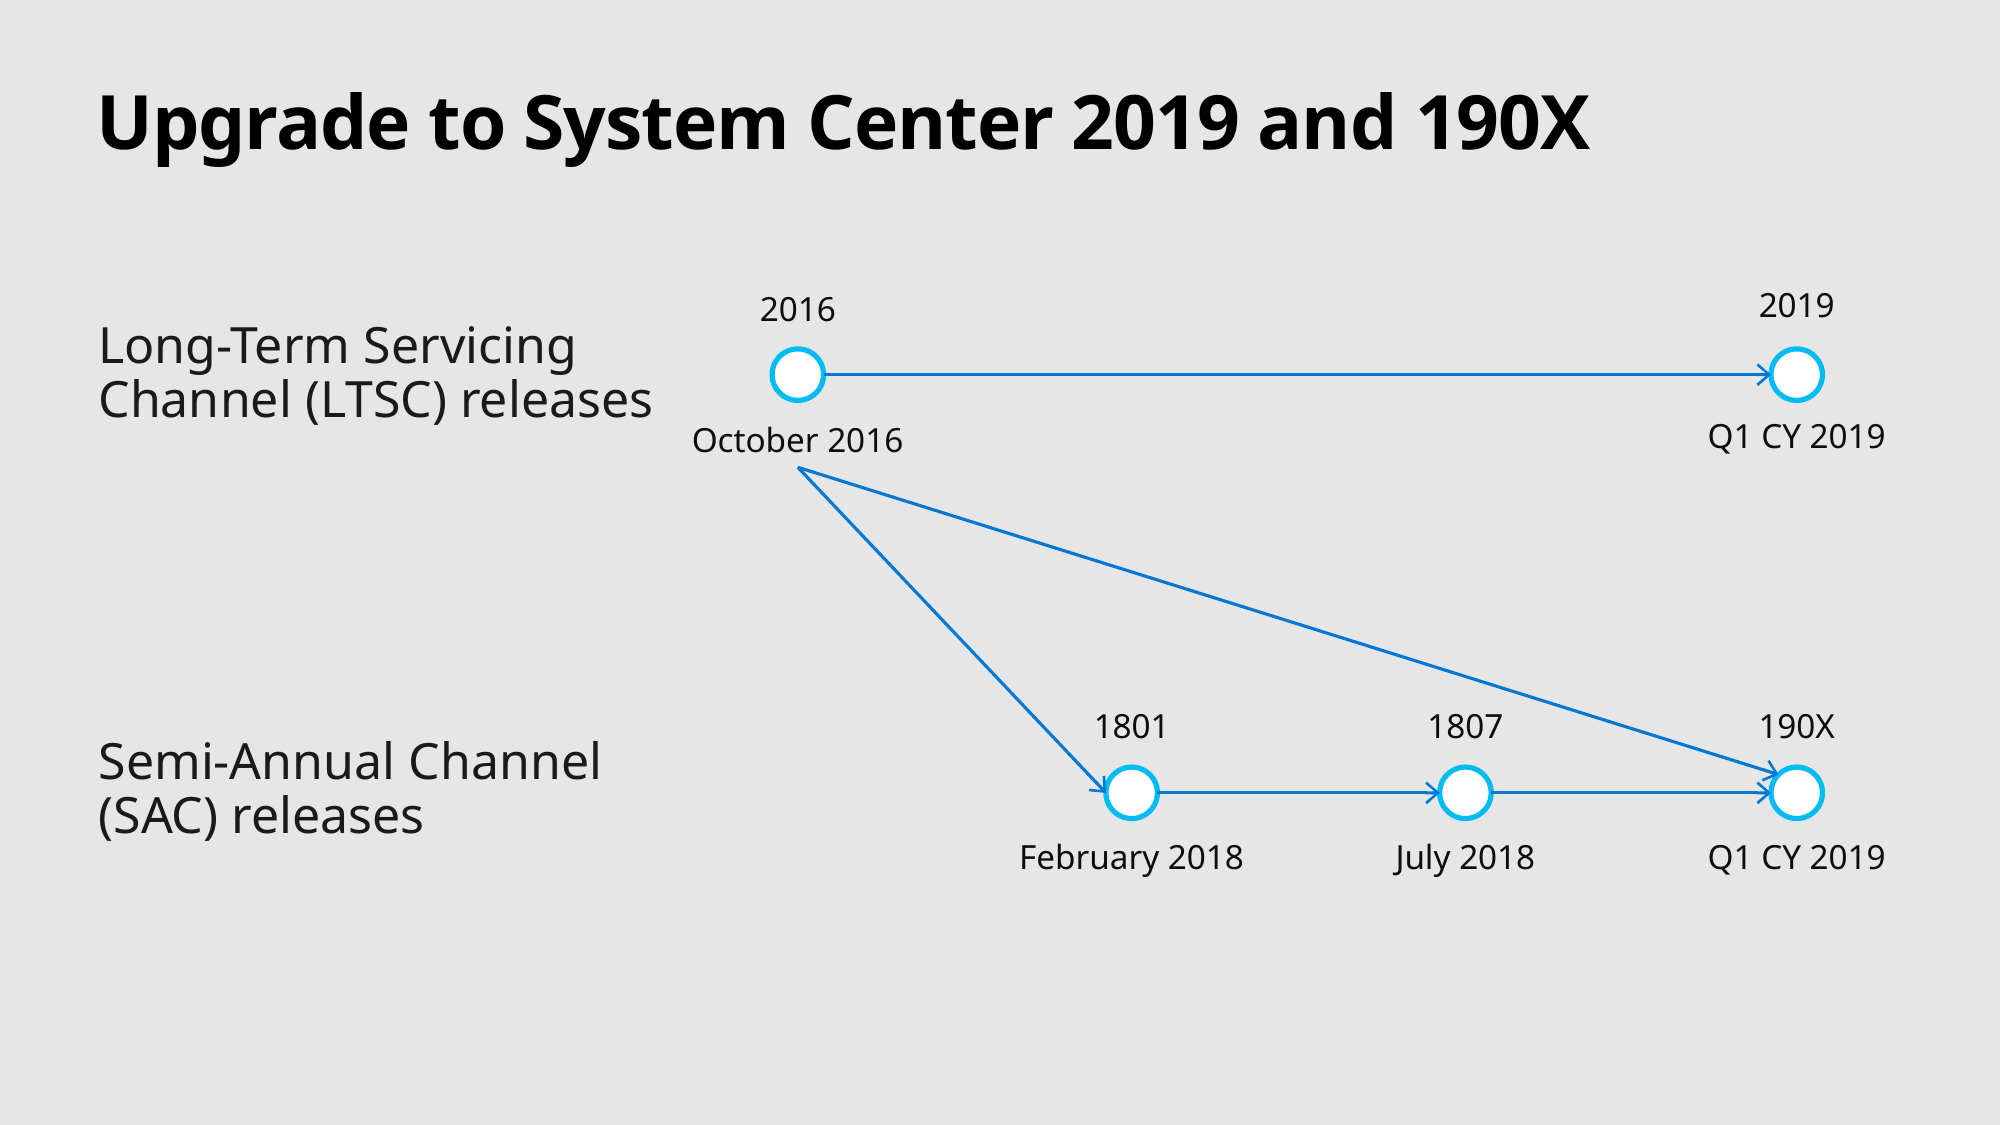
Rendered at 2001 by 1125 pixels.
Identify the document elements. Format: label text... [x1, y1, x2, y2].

text_box Q1 CY 2019 [1692, 833, 1901, 885]
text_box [797, 467, 1779, 775]
title Upgrade to System Center 2019 and 190X [96, 75, 1904, 166]
text_box Q1 CY 2019 [1692, 412, 1901, 464]
text_box [1771, 348, 1823, 401]
text_box [1771, 767, 1823, 819]
text_box [1439, 775, 1492, 819]
text_box 2016 [745, 281, 851, 336]
text_box [1106, 775, 1158, 819]
text_box Semi-Annual Channel (SAC) releases [98, 736, 720, 845]
text_box Long-Term Servicing Channel (LTSC) releases [98, 320, 718, 429]
text_box [772, 348, 824, 401]
text_box October 2016 [677, 416, 919, 468]
text_box 190X [1779, 698, 1850, 753]
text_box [797, 775, 1107, 794]
text_box February 2018 [1004, 833, 1259, 885]
text_box July 2018 [1380, 833, 1551, 885]
text_box 2019 [1744, 277, 1850, 332]
